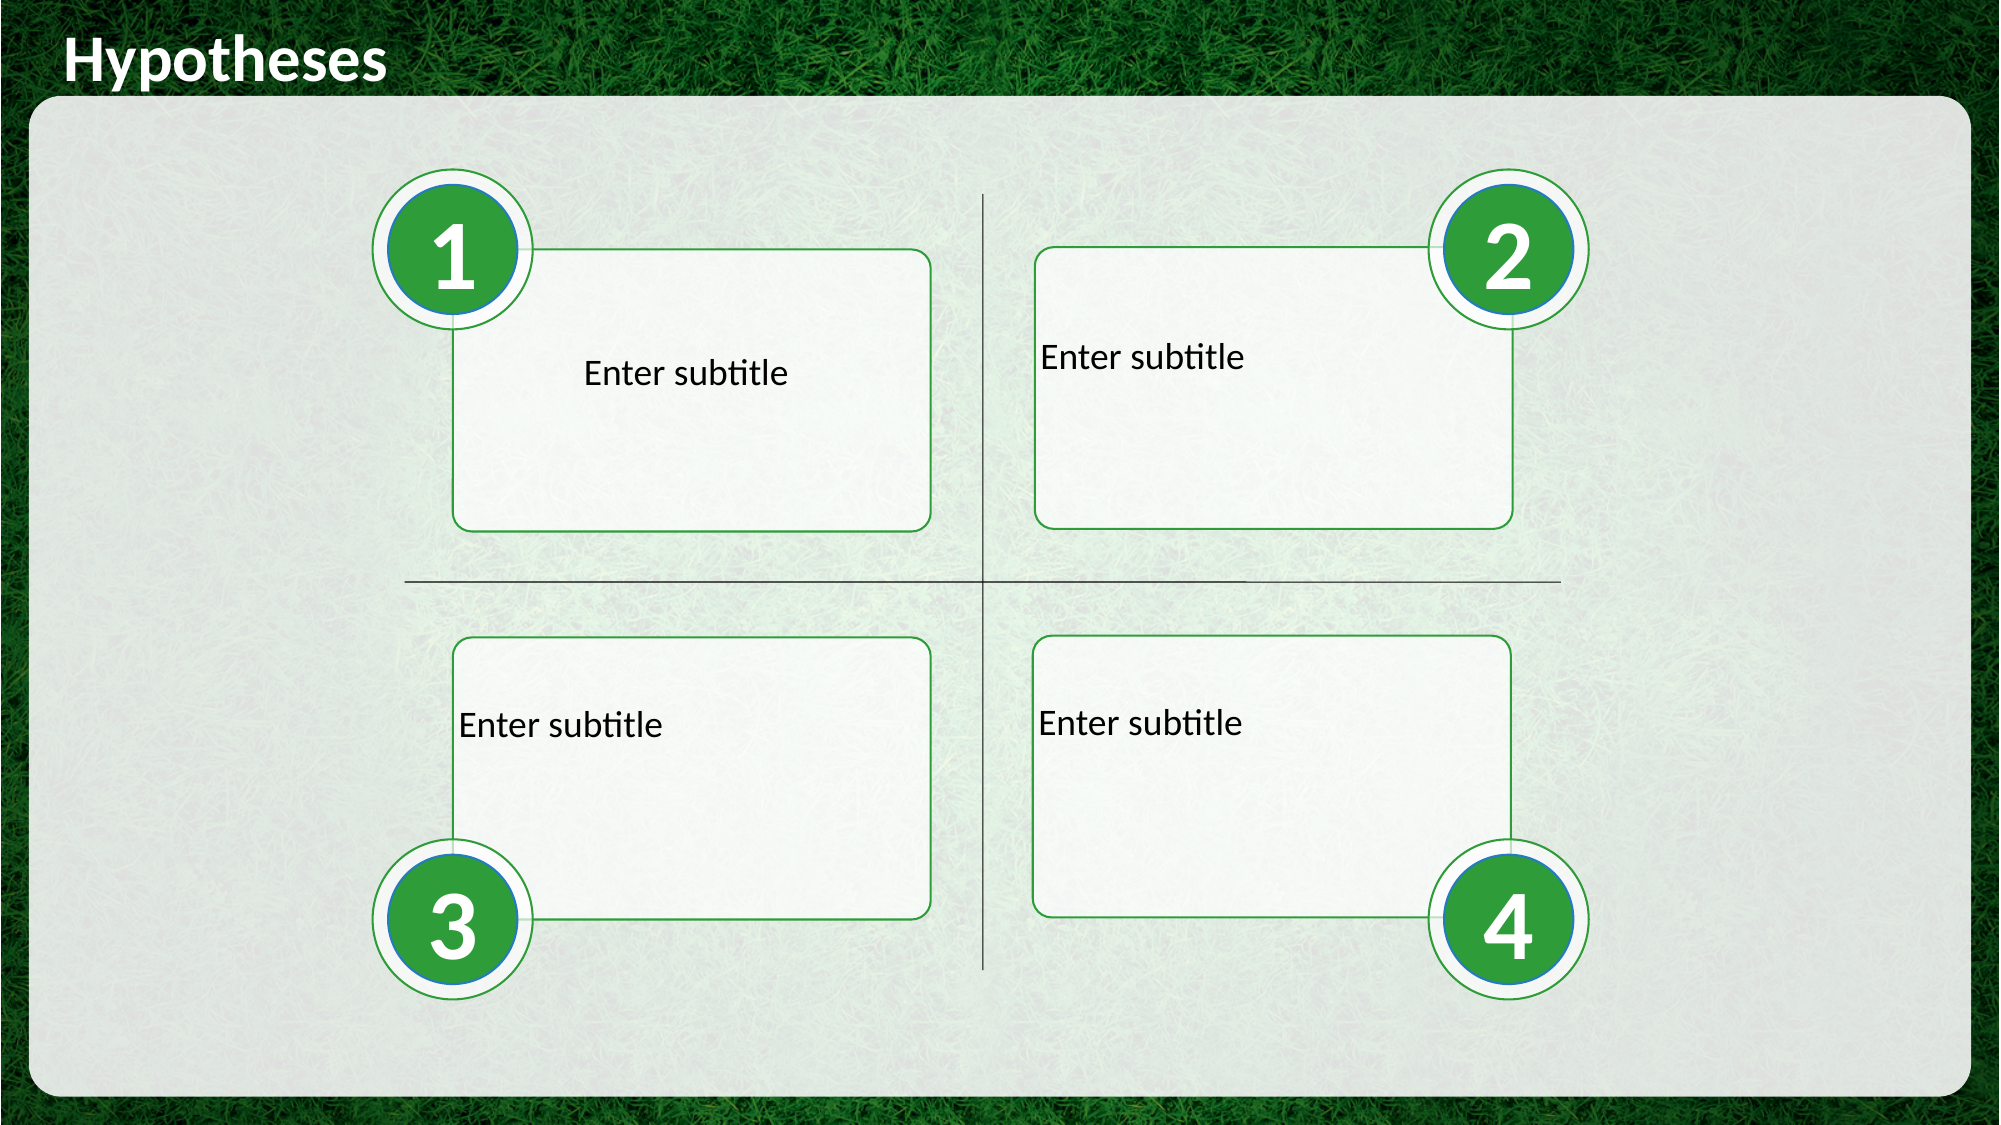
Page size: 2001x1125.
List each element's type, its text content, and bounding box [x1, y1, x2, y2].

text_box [1032, 635, 1511, 918]
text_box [452, 637, 931, 920]
text_box Hypotheses [56, 6, 906, 97]
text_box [452, 249, 931, 546]
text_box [1428, 839, 1589, 1000]
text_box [372, 169, 533, 330]
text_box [1428, 169, 1589, 330]
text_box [372, 839, 533, 1000]
picture [1, 0, 1999, 1125]
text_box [1034, 247, 1513, 529]
